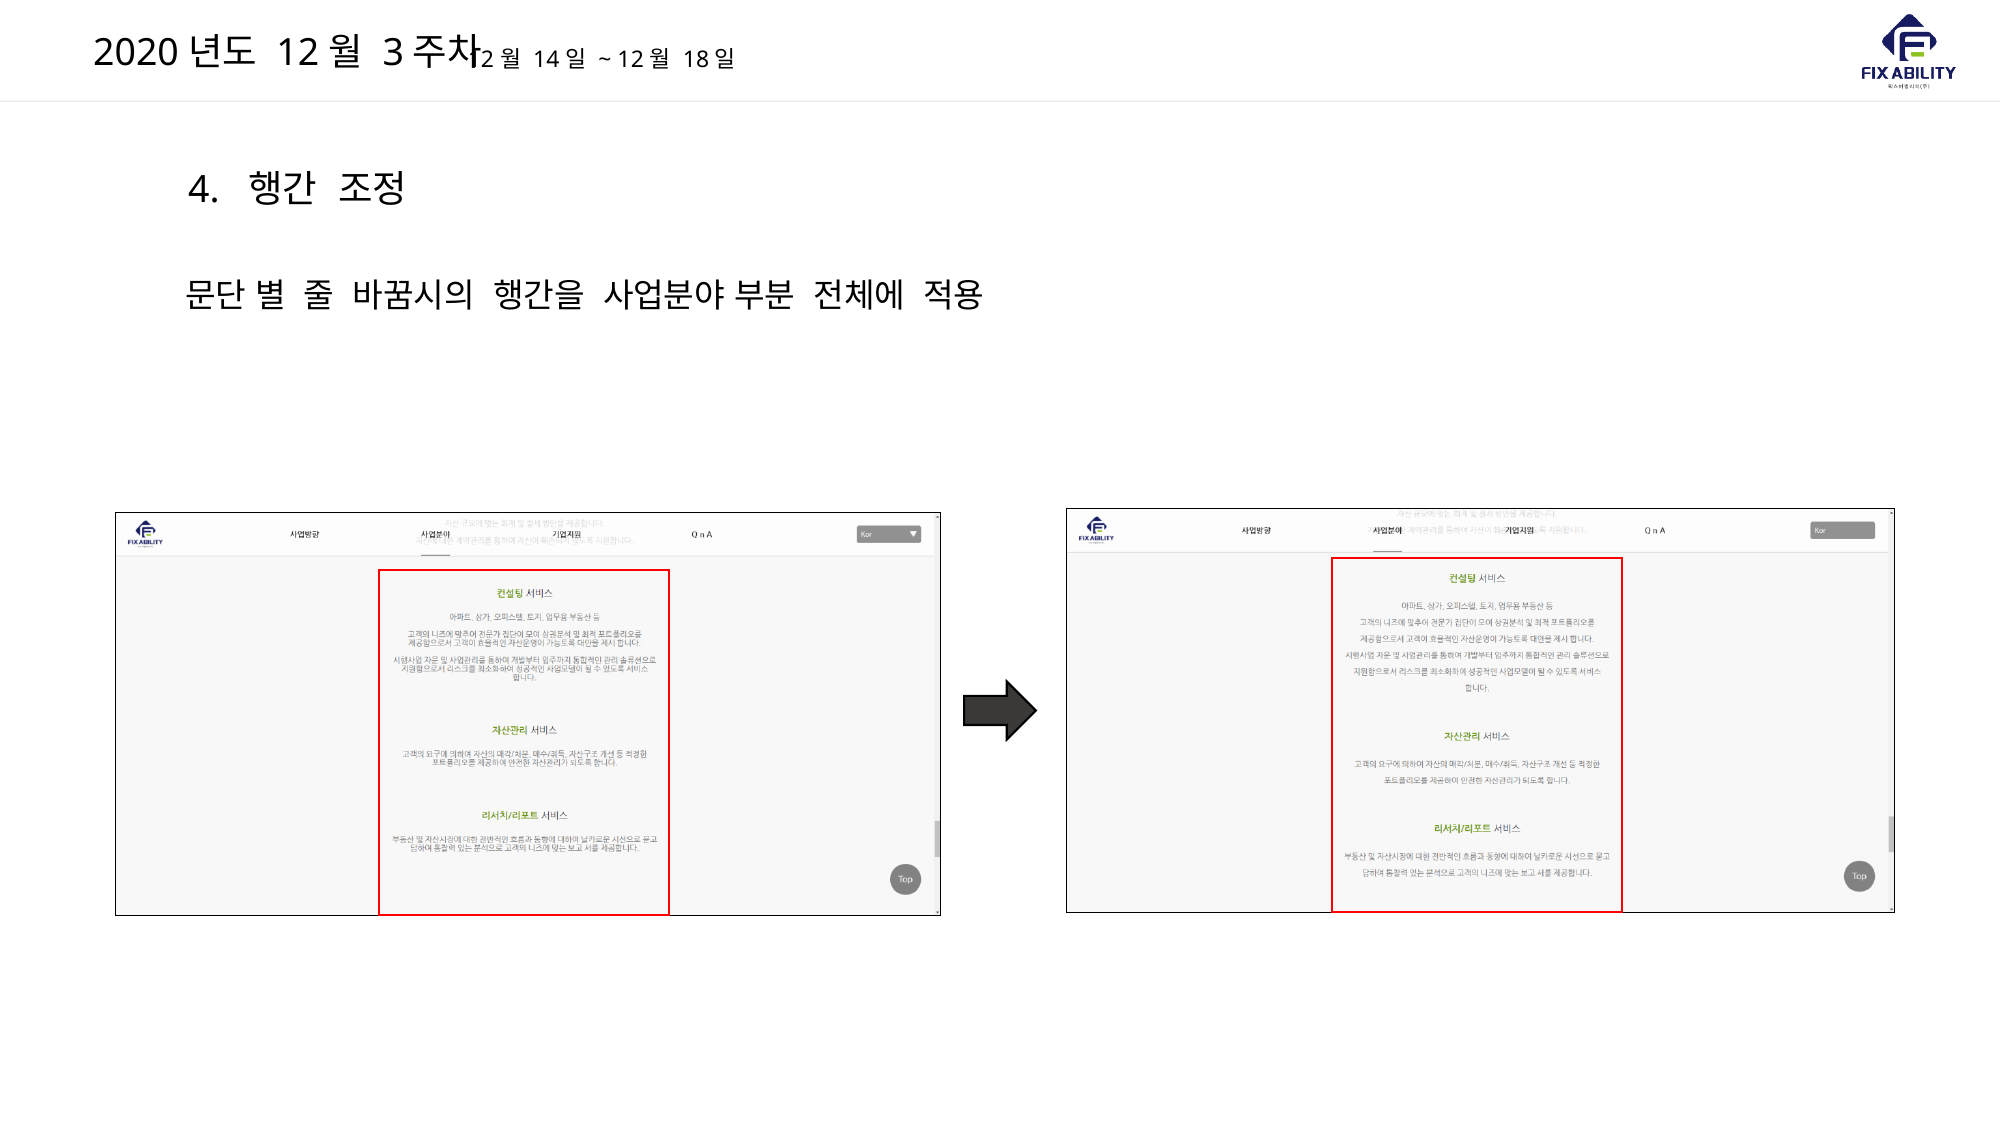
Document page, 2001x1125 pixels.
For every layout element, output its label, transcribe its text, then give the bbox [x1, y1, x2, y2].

picture [1816, 0, 2000, 103]
text_box 2020년도 12월 3주차 [78, 20, 508, 80]
text_box 12월 14일 ~ 12월 18일 [453, 37, 751, 80]
text_box 문단 별 줄 바꿈시의 행간을 사업분야 부분 전체에 적용 [170, 266, 1817, 322]
text_box [963, 678, 1038, 743]
picture [1066, 508, 1895, 913]
text_box 4. 행간 조정 [173, 158, 422, 218]
picture [115, 512, 941, 916]
